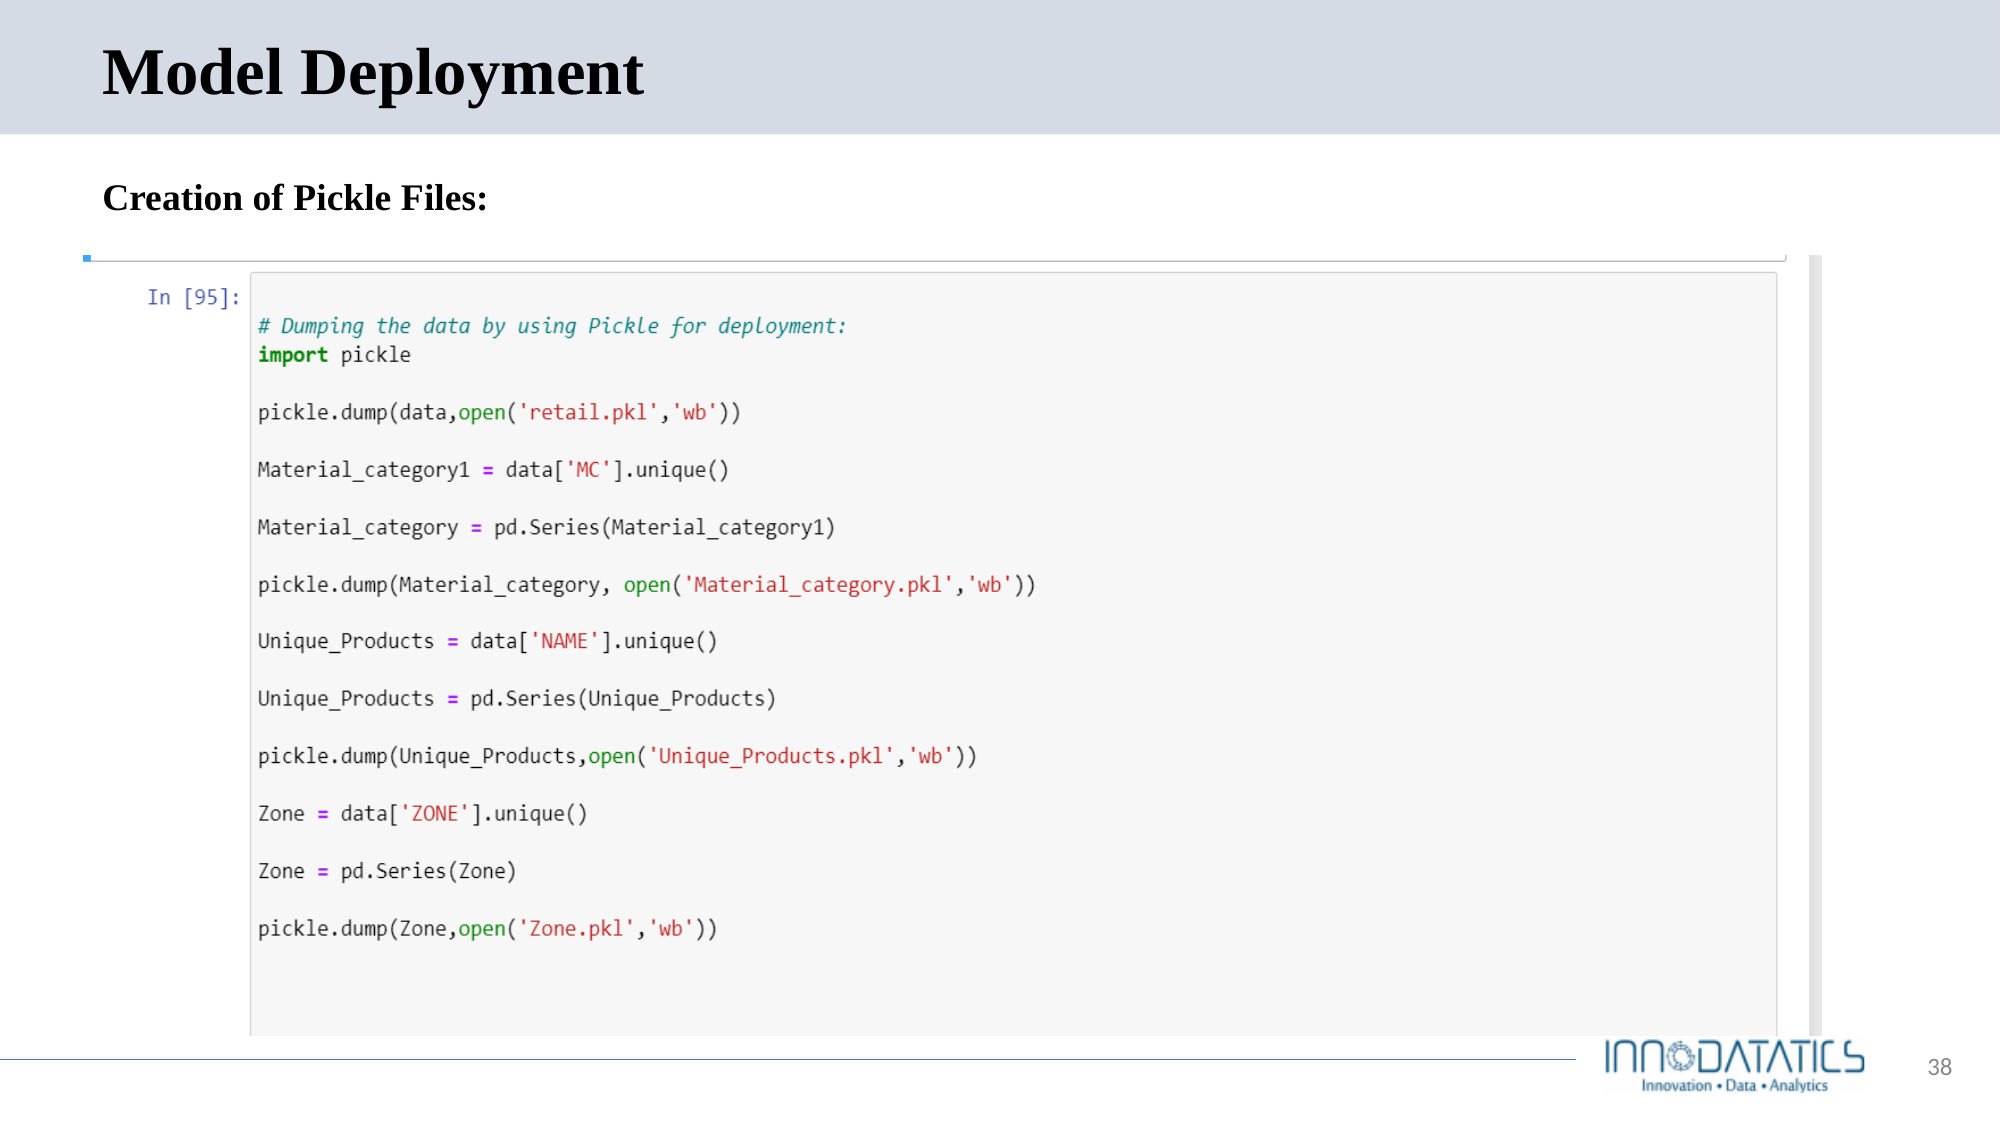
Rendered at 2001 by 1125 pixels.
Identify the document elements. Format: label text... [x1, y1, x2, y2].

picture [71, 255, 1823, 1037]
slide_number ‹#› [1517, 1035, 1968, 1096]
text_box Creation of Pickle Files: [87, 165, 508, 226]
title Model Deployment [87, 0, 1759, 175]
